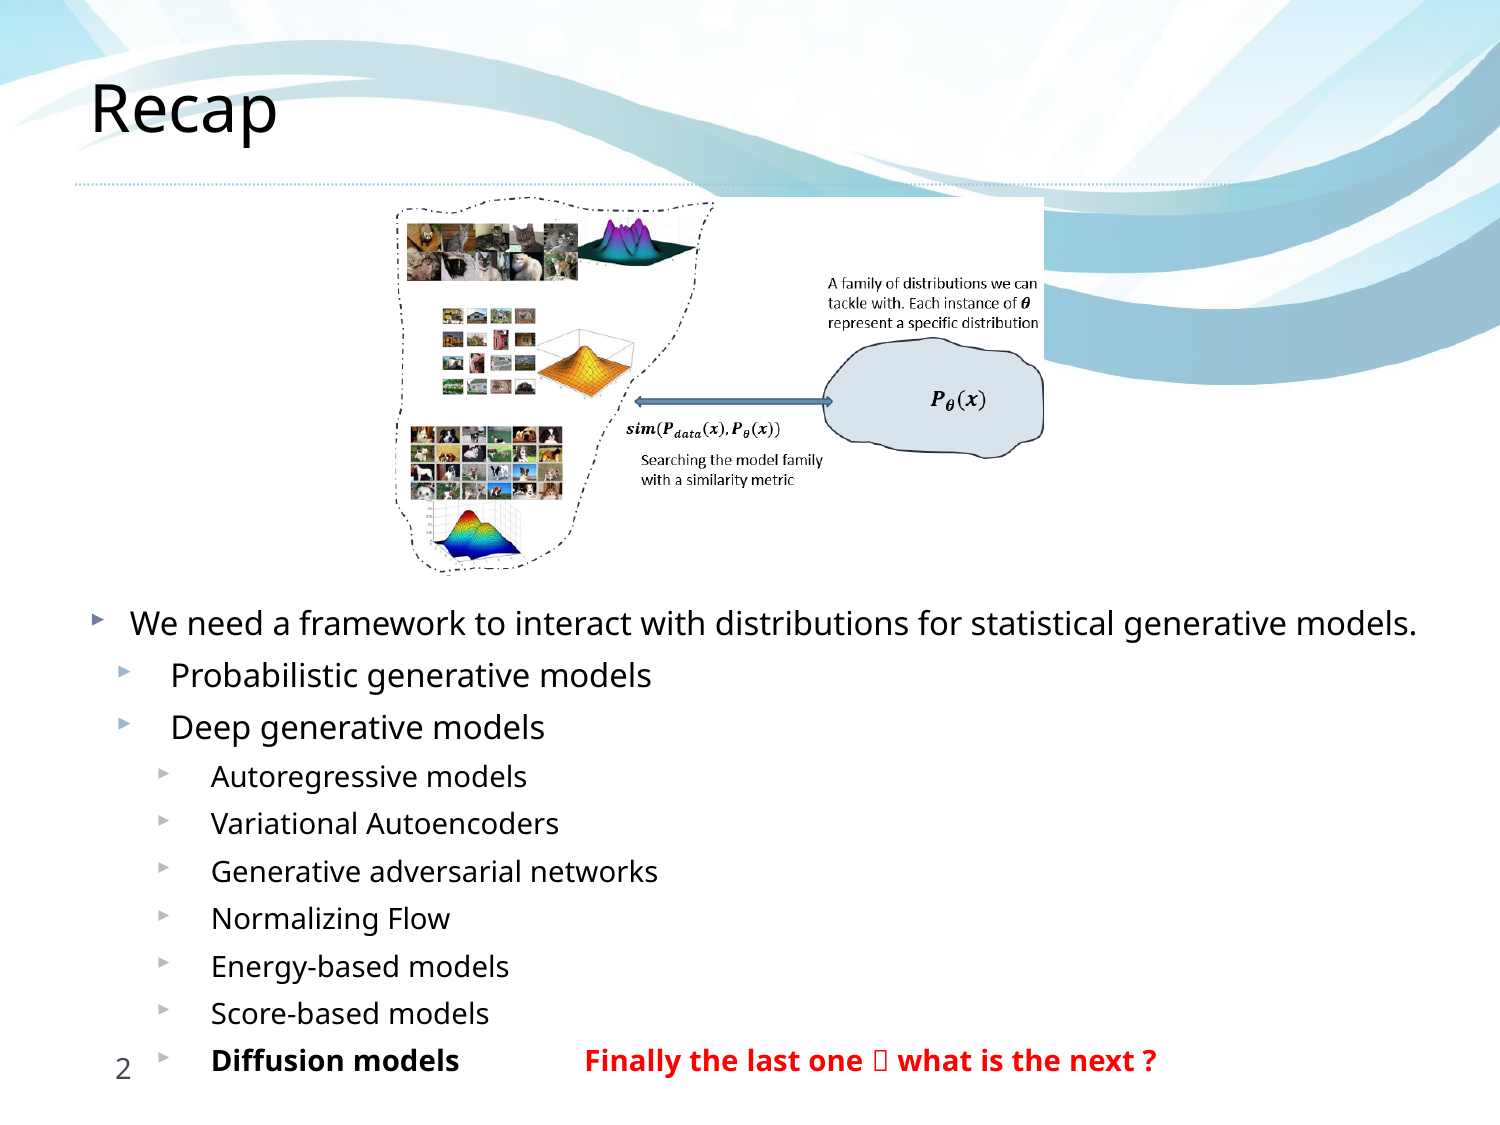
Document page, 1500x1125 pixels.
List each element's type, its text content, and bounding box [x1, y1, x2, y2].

slide_number 2 [100, 1042, 426, 1103]
title Recap [75, 24, 1425, 188]
picture [395, 197, 1045, 576]
list We need a framework to interact with distributions for statistical generative models. Probabilistic generative models Deep generative models Autoregressive models Variational Autoencoders Generative adversarial networks Normalizing Flow Energy-based models Score-based models Diffusion models Finally the last one  what is the next ? [75, 224, 1447, 1094]
